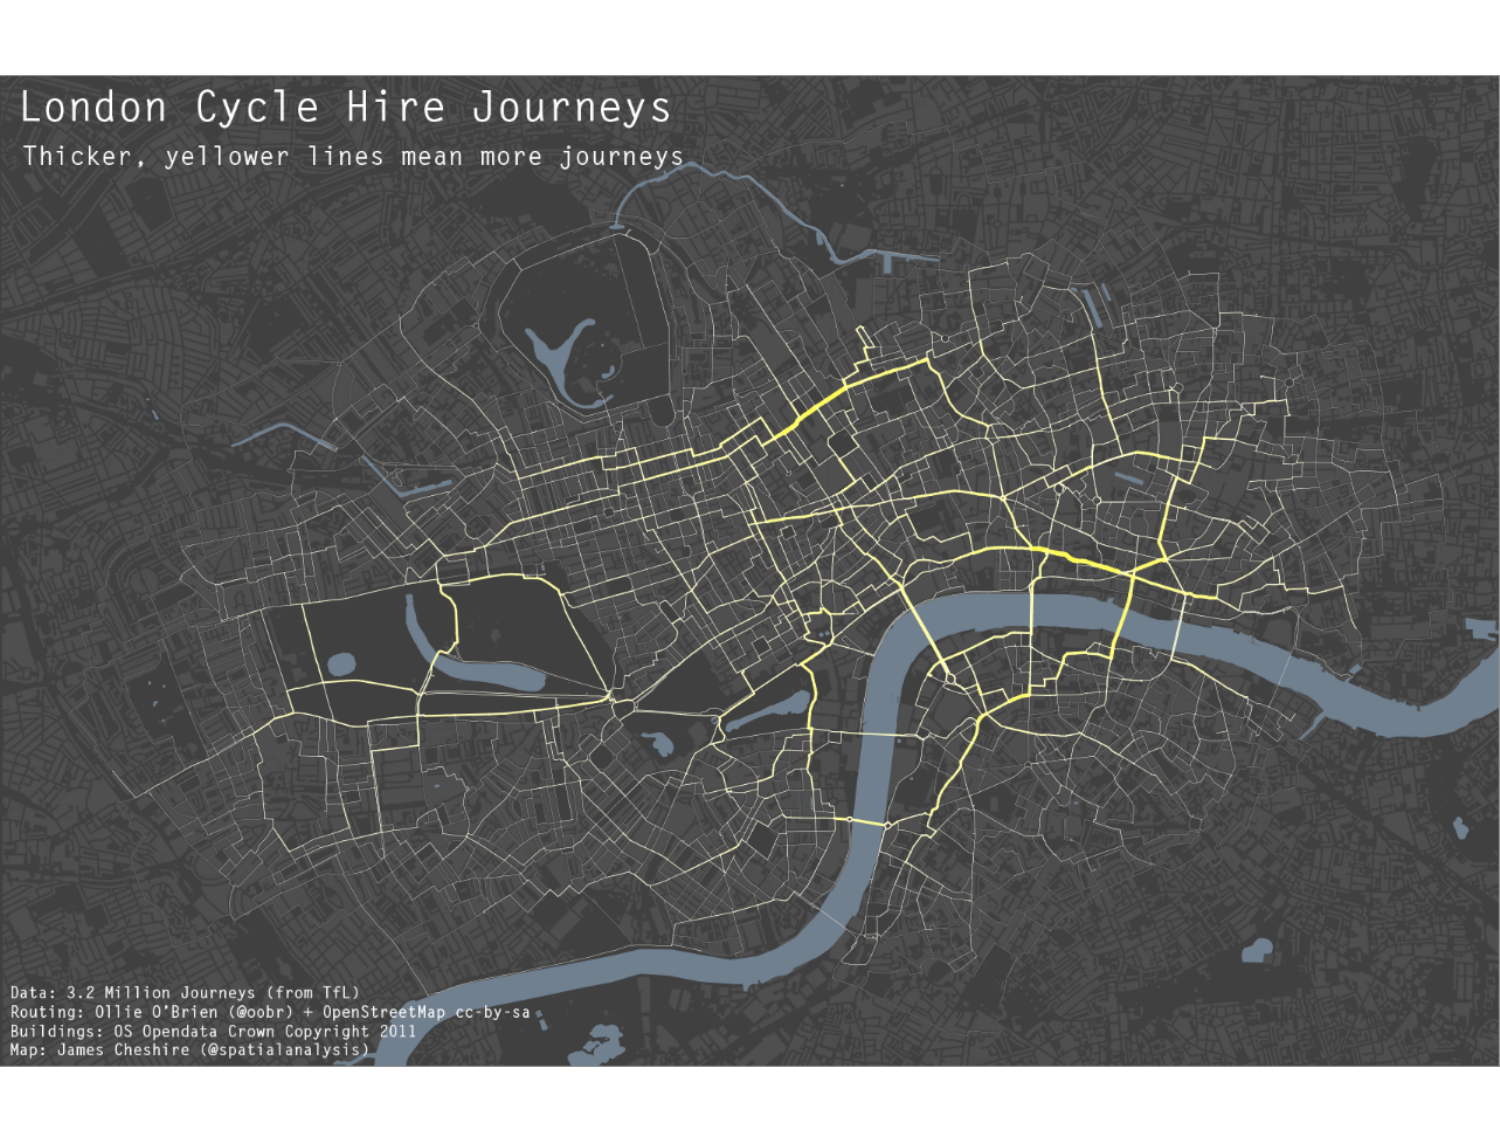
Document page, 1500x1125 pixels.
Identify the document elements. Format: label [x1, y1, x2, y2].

picture [0, 74, 1500, 1067]
